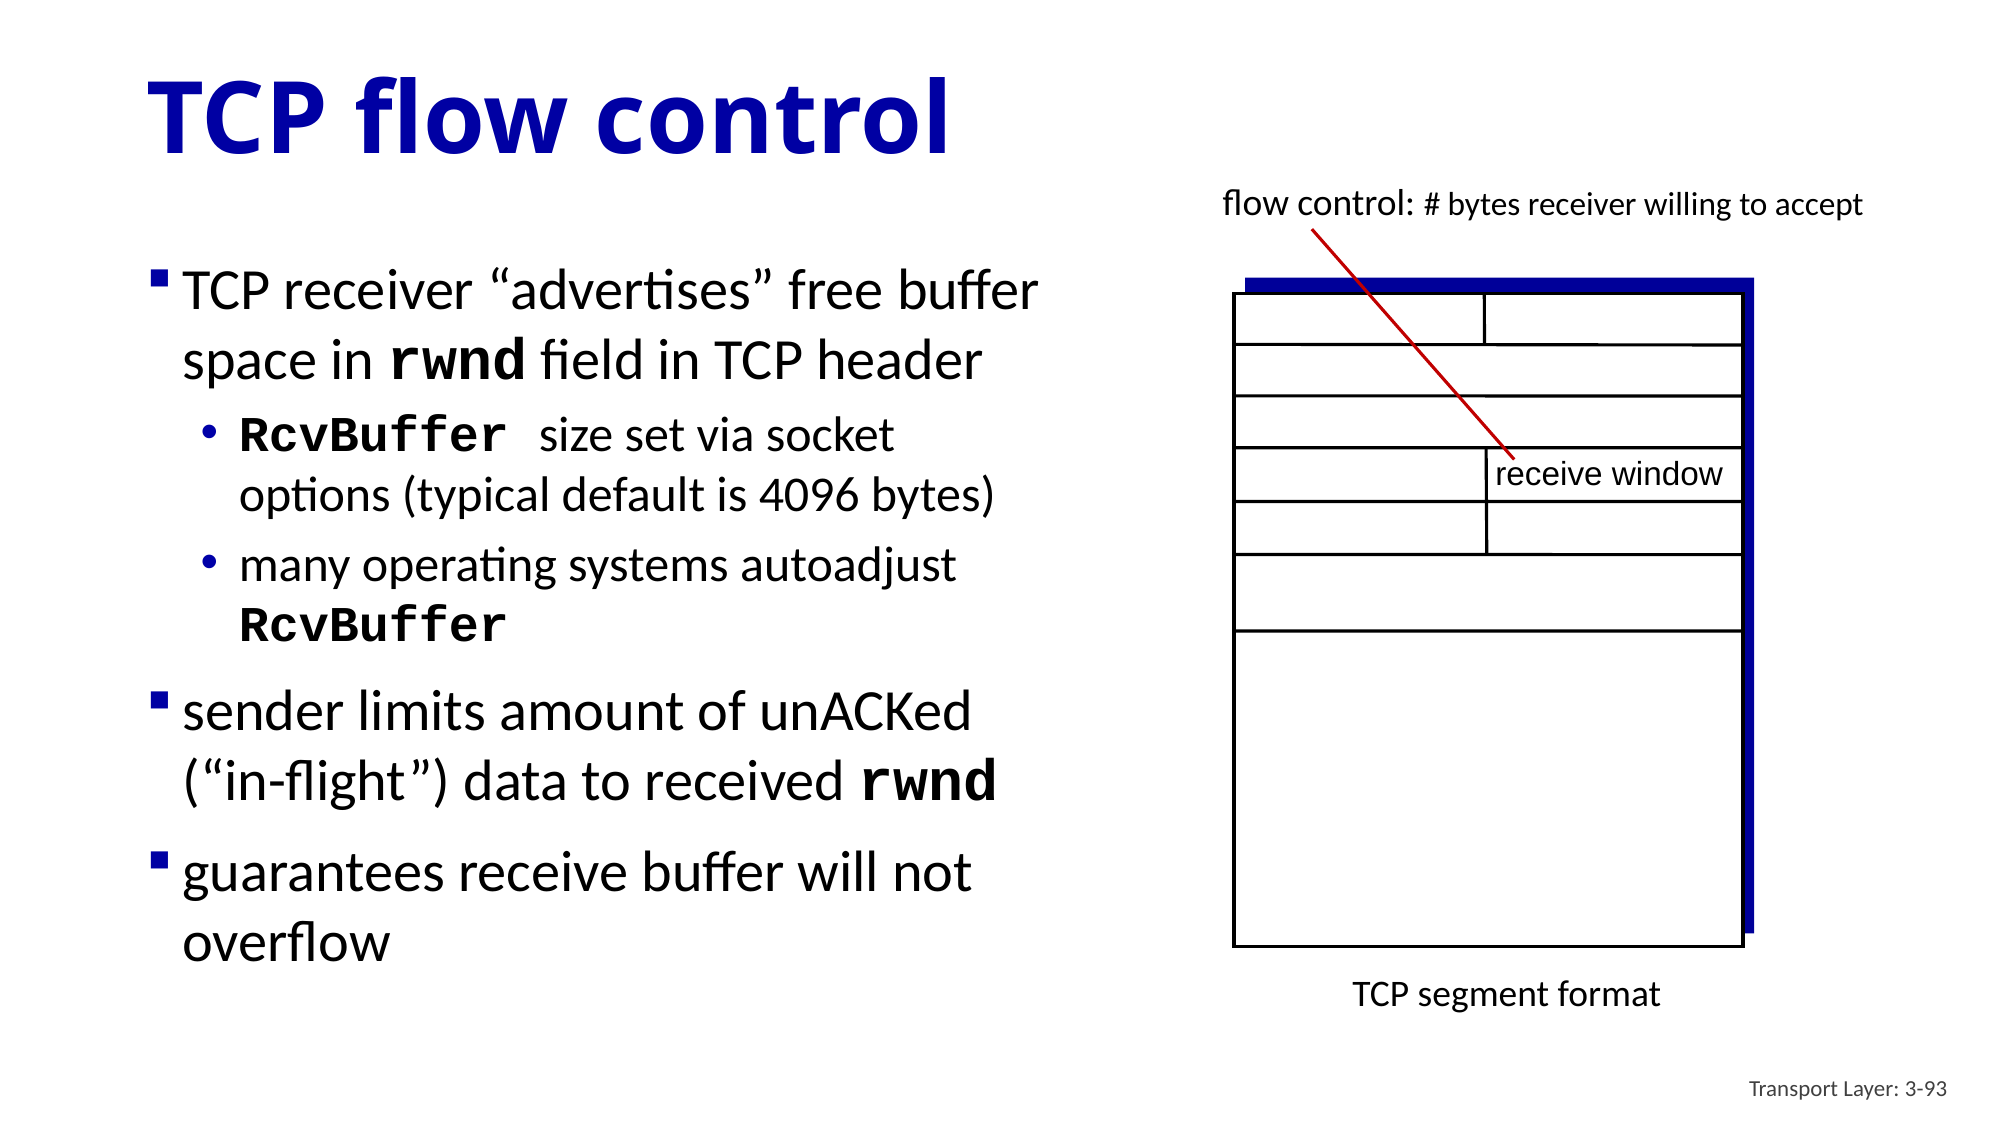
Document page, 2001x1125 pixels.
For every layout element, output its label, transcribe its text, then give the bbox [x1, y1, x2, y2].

slide_number Transport Layer: 3-93 [1512, 1056, 1963, 1117]
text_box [1207, 175, 1922, 1023]
title TCP flow control [131, 47, 2000, 195]
text_box TCP receiver “advertises” free buffer space in rwnd field in TCP header RcvBuffer size set via socket options (typical default is 4096 bytes) many operating systems autoadjust RcvBuffer sender limits amount of unACKed (“in-flight”) data to received rwnd guarantees receive buffer will not overflow [109, 243, 1066, 1049]
